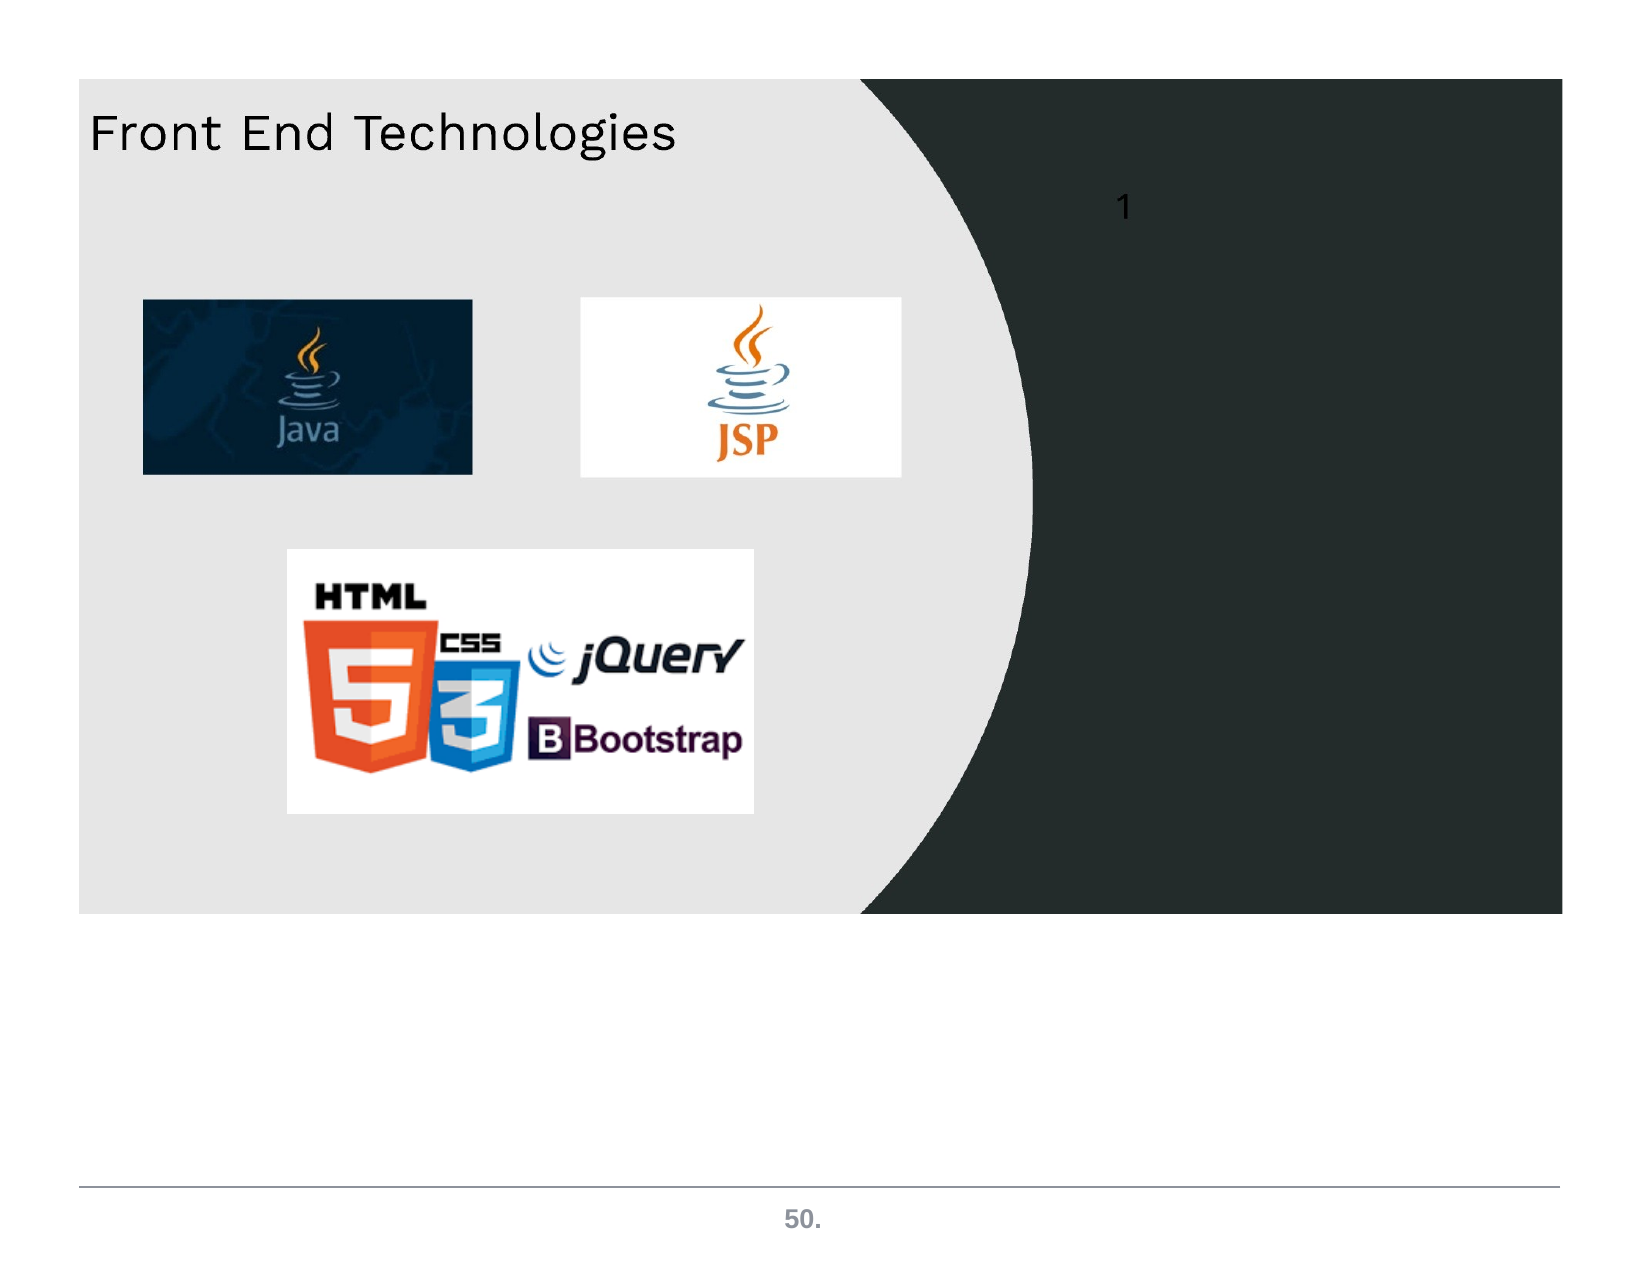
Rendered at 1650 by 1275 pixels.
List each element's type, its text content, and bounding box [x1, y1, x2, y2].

slide_number 50. [778, 1201, 825, 1275]
text_box [79, 79, 1563, 914]
picture [287, 549, 754, 815]
